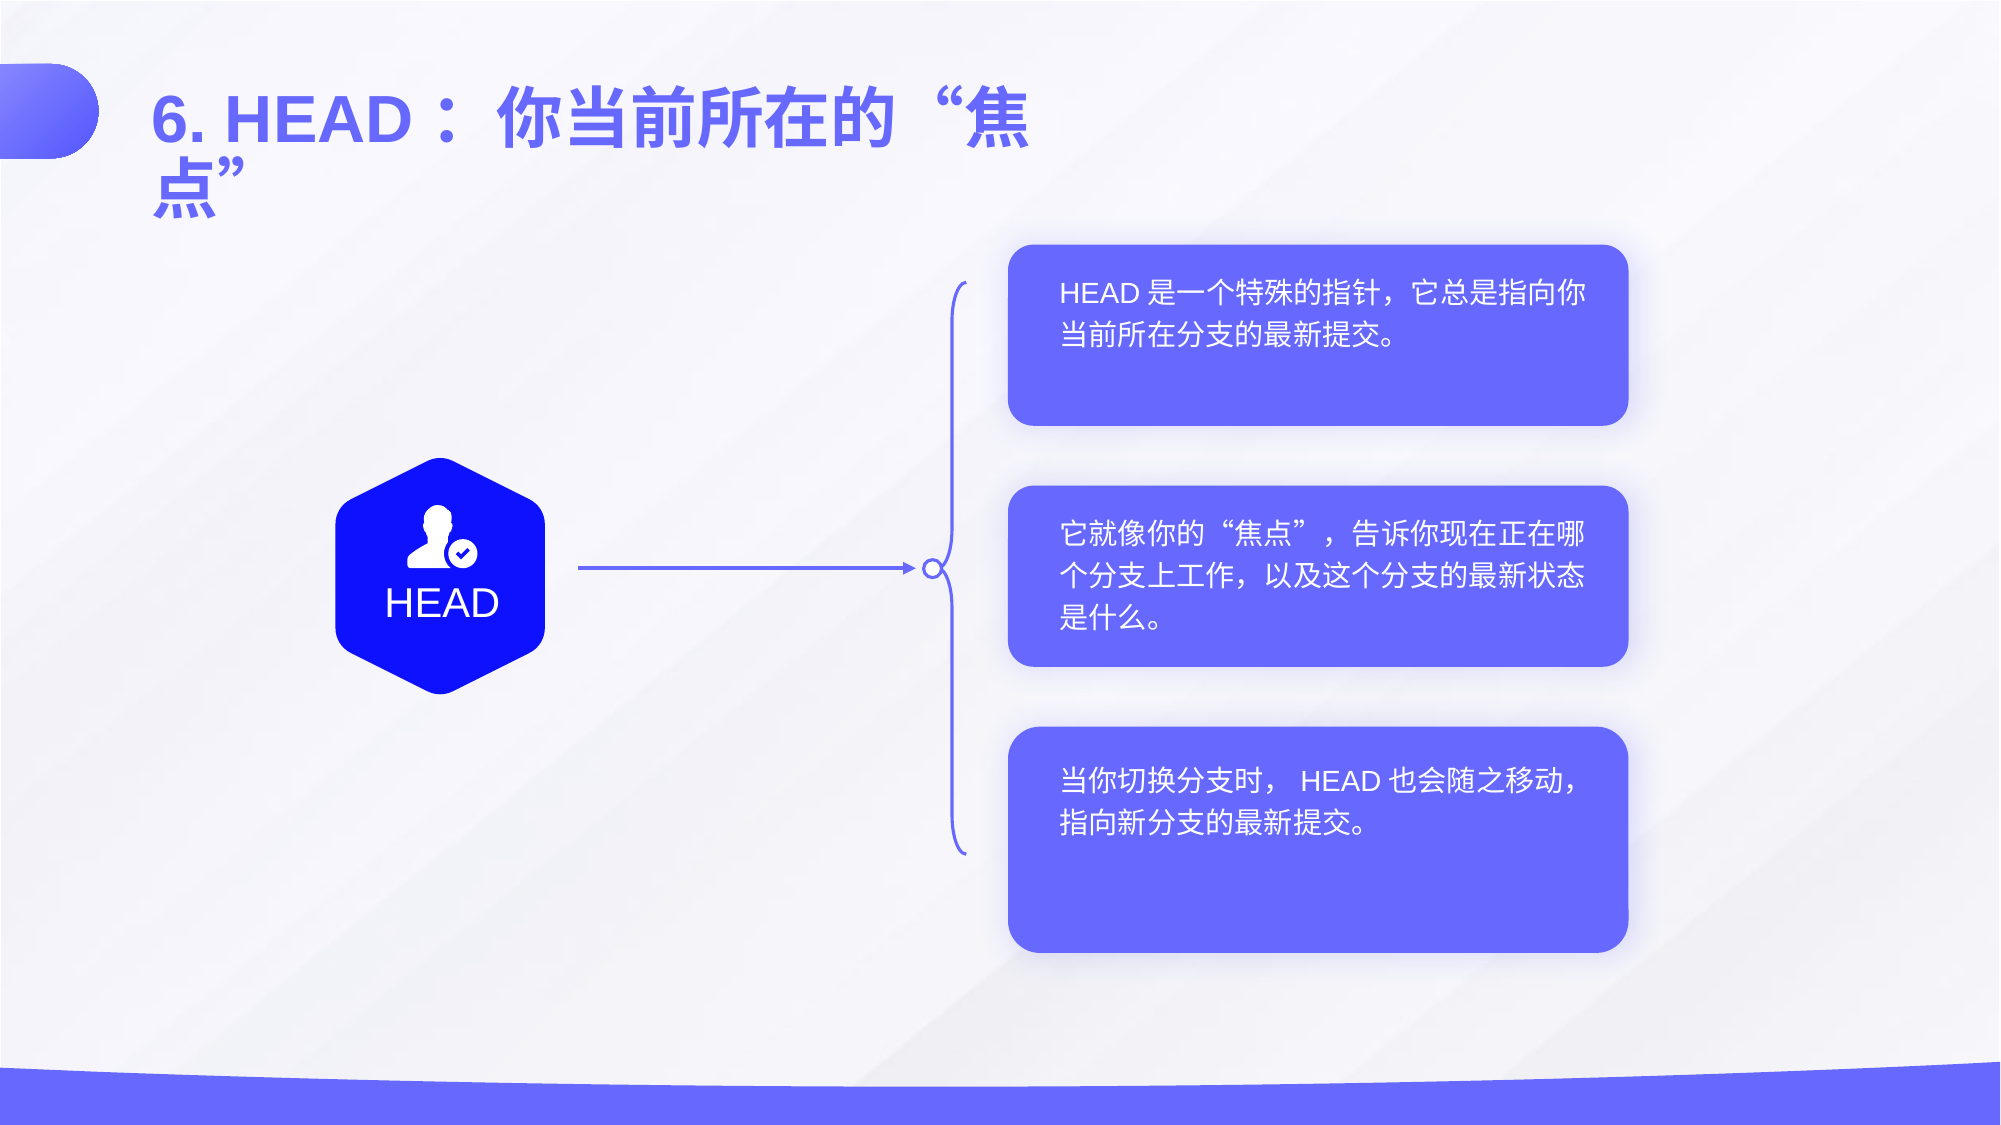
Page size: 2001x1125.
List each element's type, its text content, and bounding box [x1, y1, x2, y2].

text_box [334, 456, 546, 696]
text_box [406, 503, 479, 570]
text_box 6. HEAD：你当前所在的“焦点” [136, 77, 1128, 236]
text_box [942, 281, 967, 855]
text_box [1007, 244, 1629, 426]
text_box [1007, 485, 1629, 667]
text_box HEAD [372, 576, 512, 627]
text_box [922, 558, 943, 579]
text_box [1007, 726, 1629, 953]
